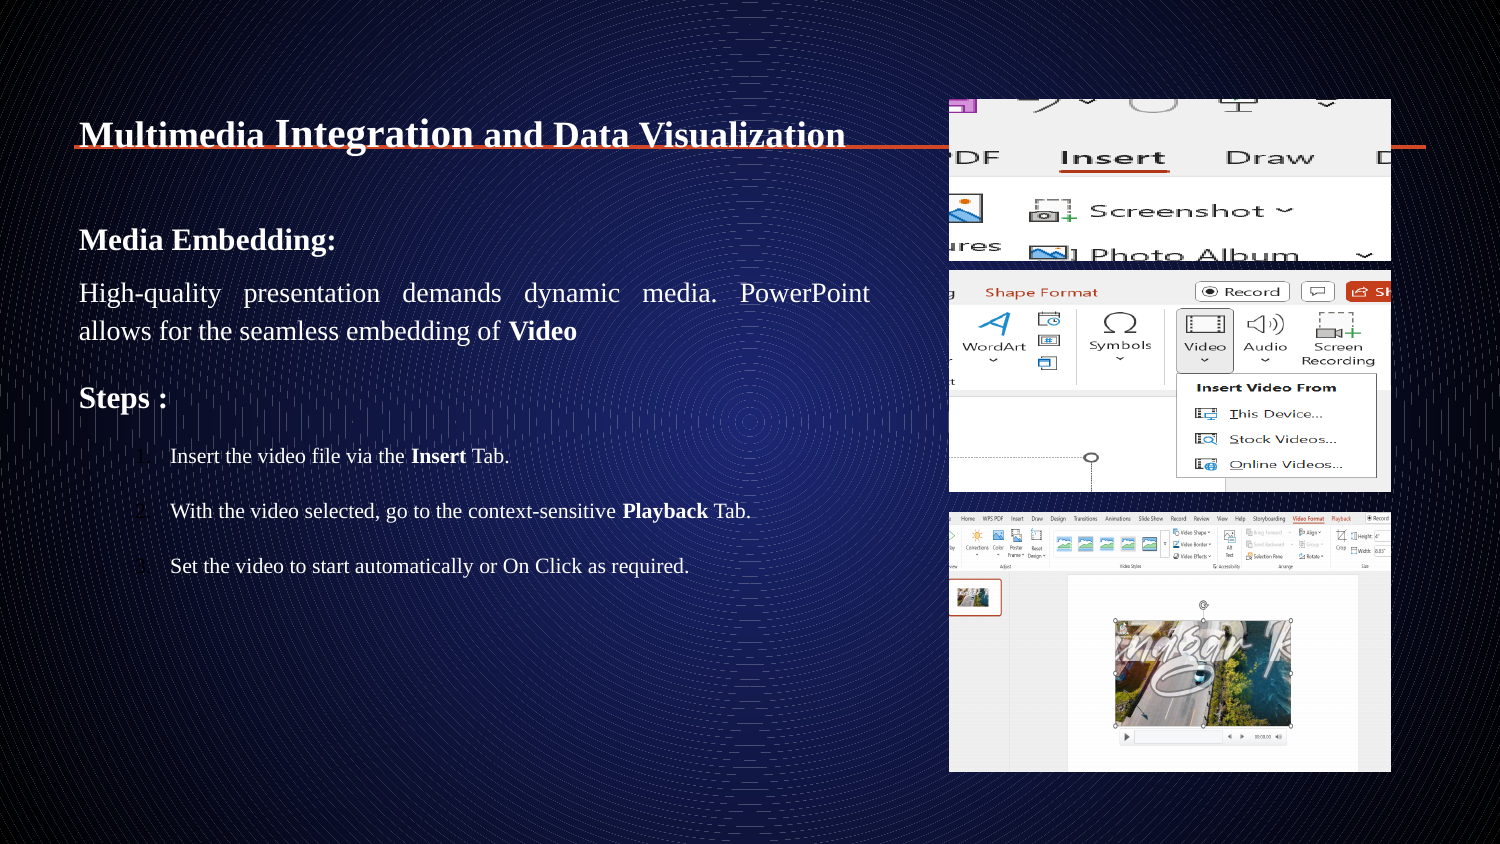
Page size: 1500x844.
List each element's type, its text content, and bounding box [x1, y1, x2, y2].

picture [949, 99, 1391, 261]
title Multimedia Integration and Data Visualization [64, 55, 931, 216]
picture [949, 270, 1391, 493]
picture [949, 512, 1391, 773]
text_box Media Embedding: High-quality presentation demands dynamic media. PowerPoint allows for the seamless embedding of Video Steps : Insert the video file via the Insert Tab. With the video selected, go to the context-sensitive Playback Tab. Set the video to start automatically or On Click as required. [64, 206, 887, 632]
